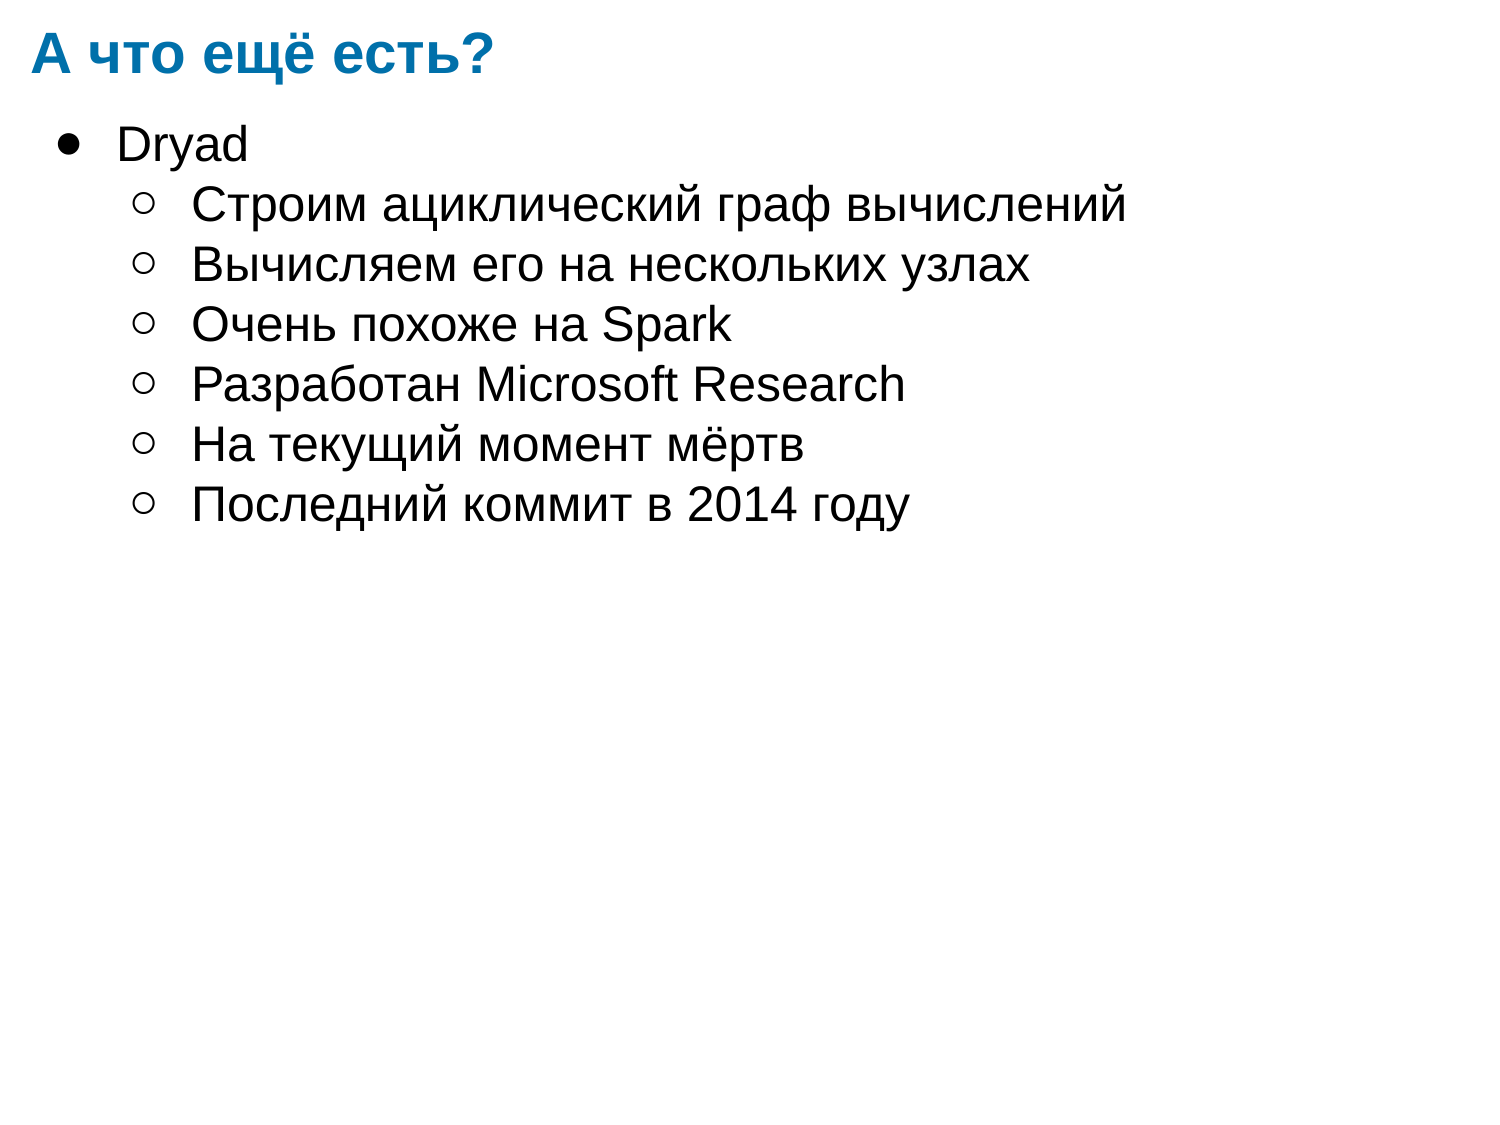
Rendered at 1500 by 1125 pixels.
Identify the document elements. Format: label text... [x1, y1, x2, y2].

list Dryad Строим ациклический граф вычислений Вычисляем его на нескольких узлах Очень похоже на Spark Разработан Microsoft Research На текущий момент мёртв Последний коммит в 2014 году [40, 111, 1459, 830]
title А что ещё есть? [30, 14, 1470, 93]
